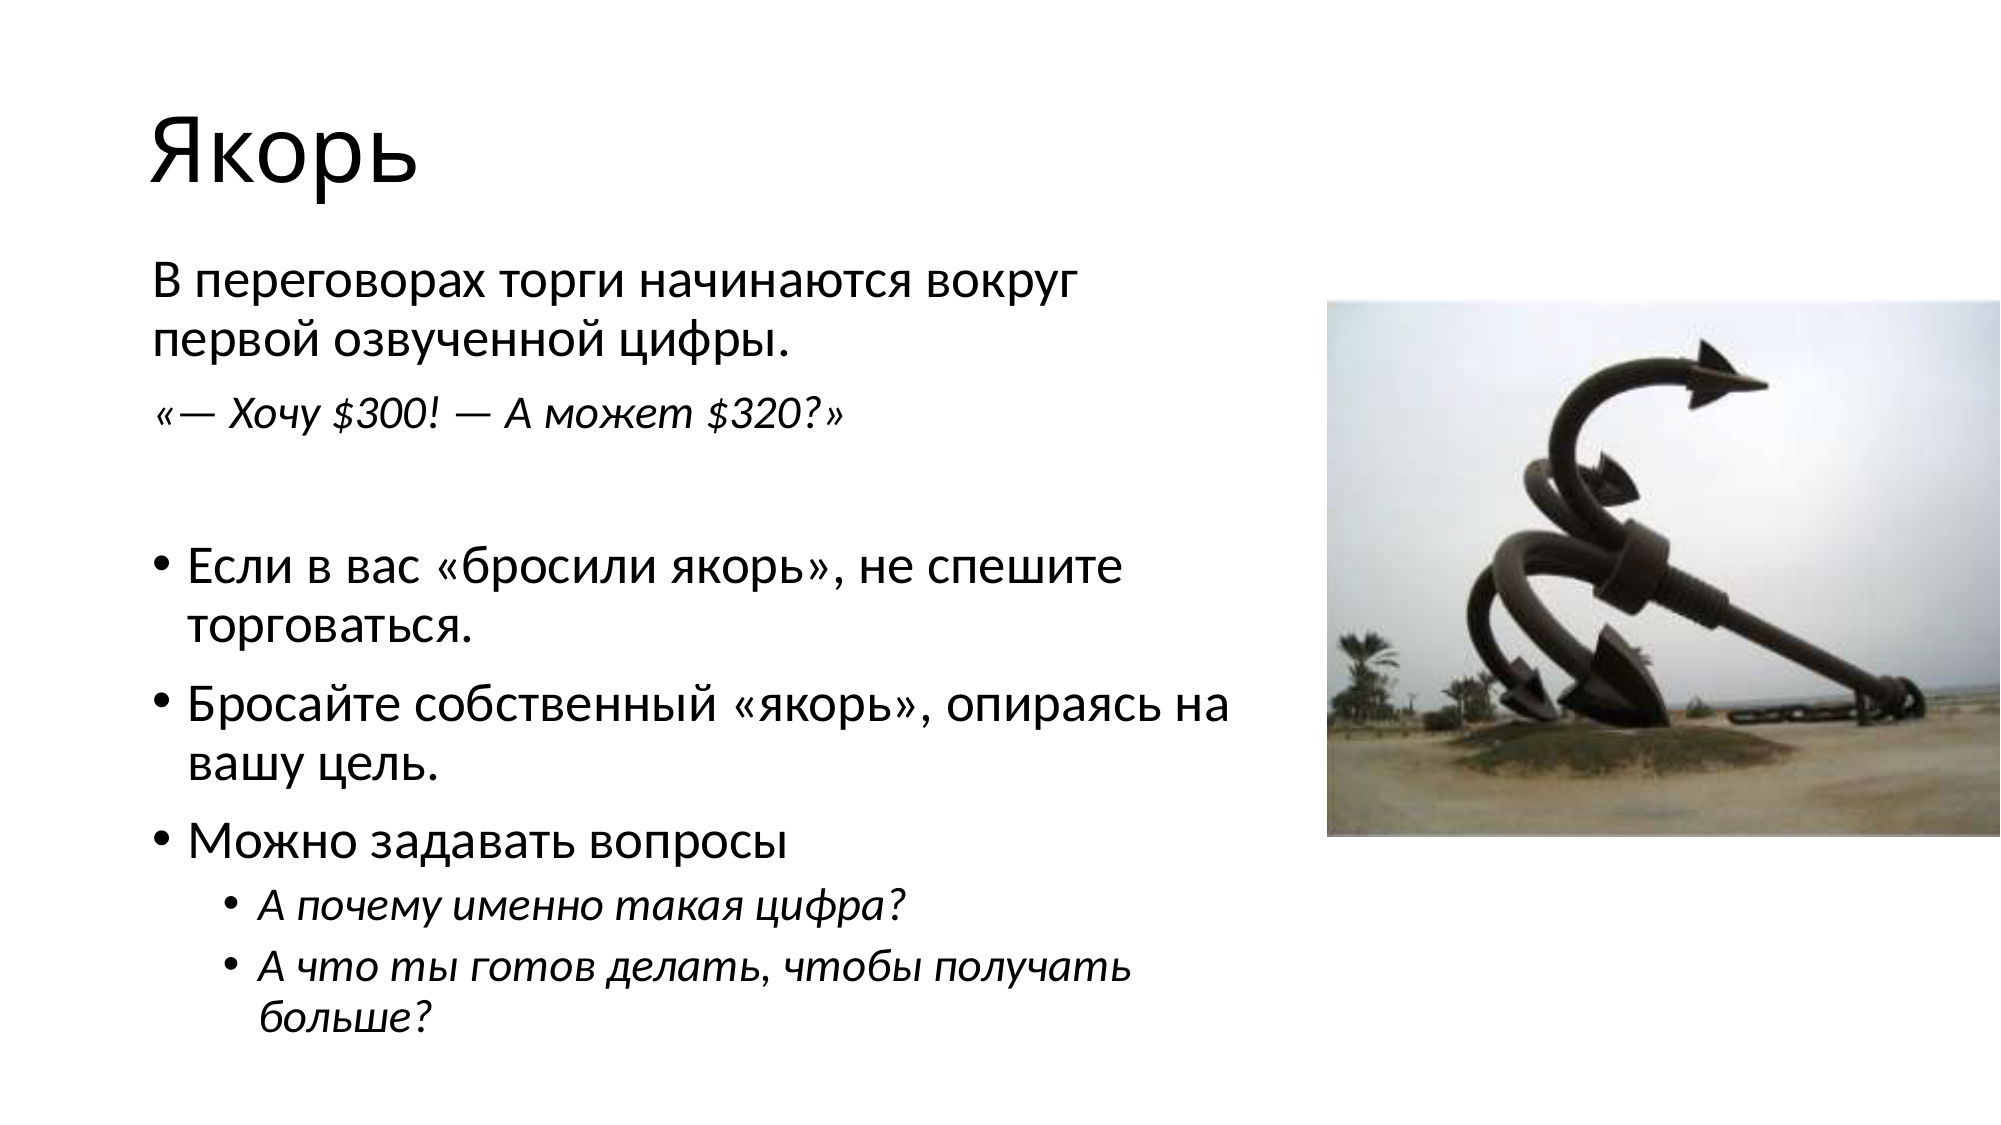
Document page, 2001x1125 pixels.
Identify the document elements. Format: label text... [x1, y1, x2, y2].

list В переговорах торги начинаются вокруг первой озвученной цифры. «— Хочу $300! — А может $320?» Если в вас «бросили якорь», не спешите торговаться. Бросайте собственный «якорь», опираясь на вашу цель. Можно задавать вопросы А почему именно такая цифра? А что ты готов делать, чтобы получать больше? [137, 242, 1250, 1058]
title Якорь [137, 49, 921, 240]
picture [1327, 299, 2000, 837]
